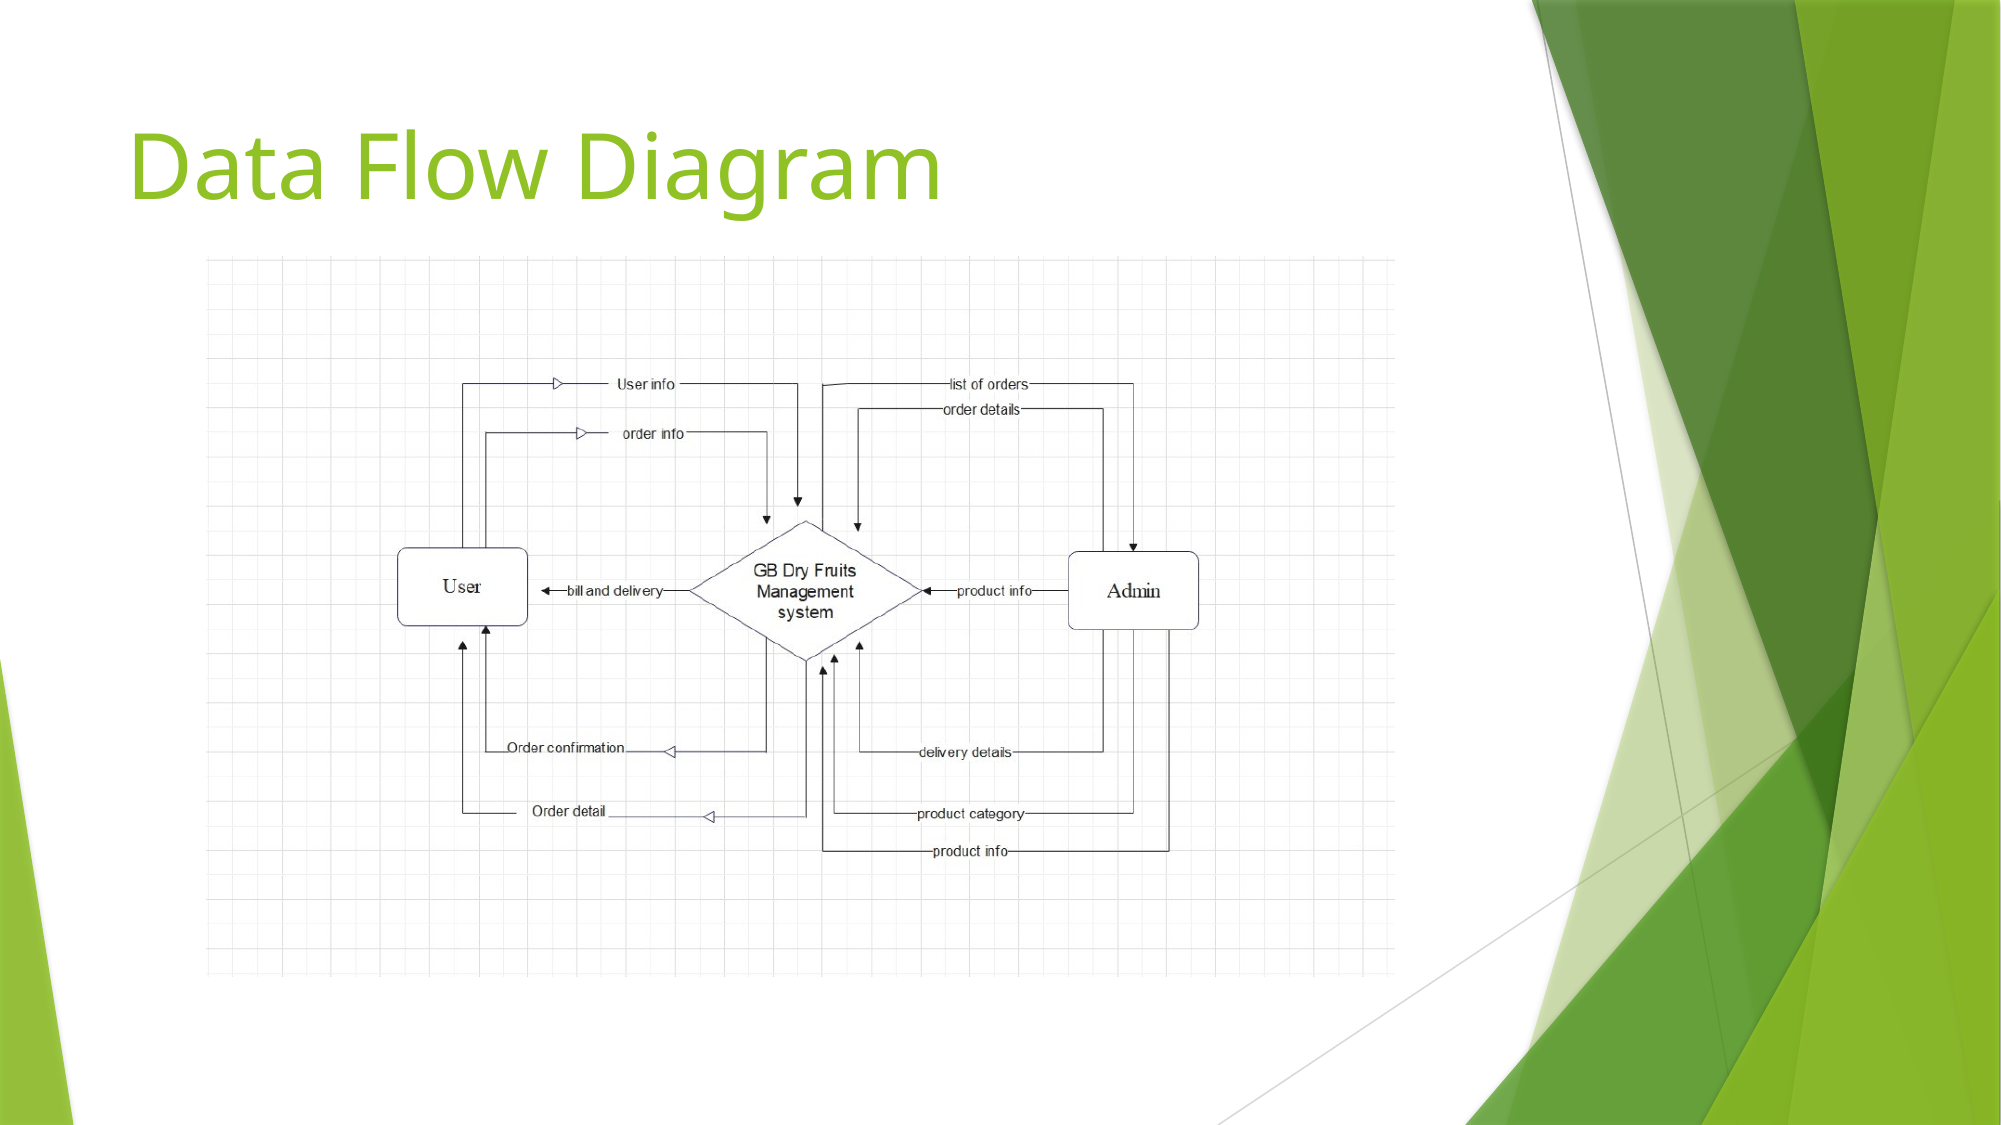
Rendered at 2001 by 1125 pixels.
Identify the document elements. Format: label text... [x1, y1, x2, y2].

title Data Flow Diagram [111, 99, 1522, 317]
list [206, 256, 1396, 977]
